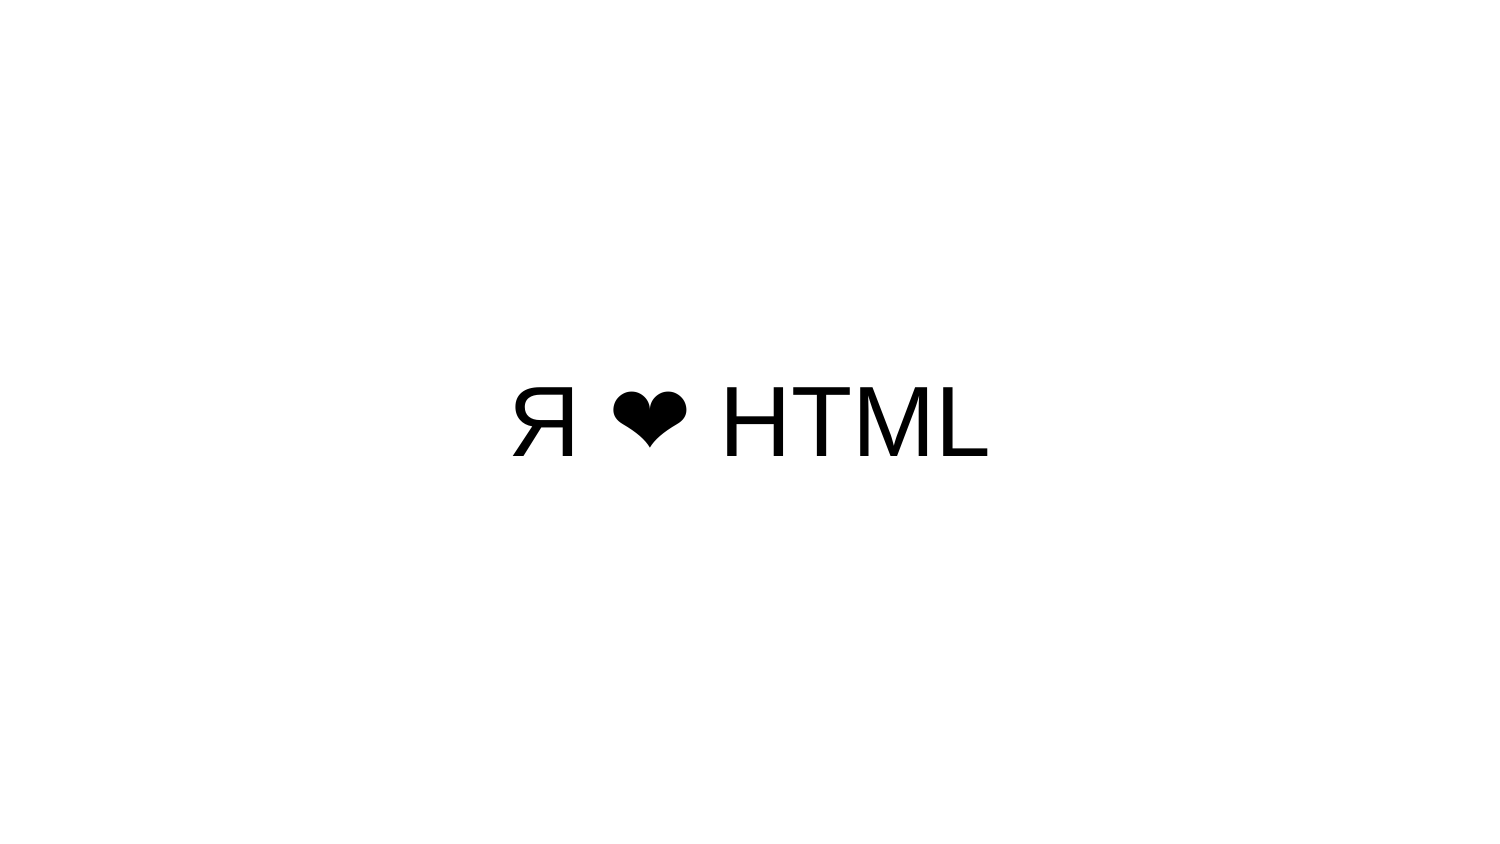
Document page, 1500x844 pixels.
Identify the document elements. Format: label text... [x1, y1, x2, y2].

title Я ❤️ HTML [51, 229, 1449, 614]
